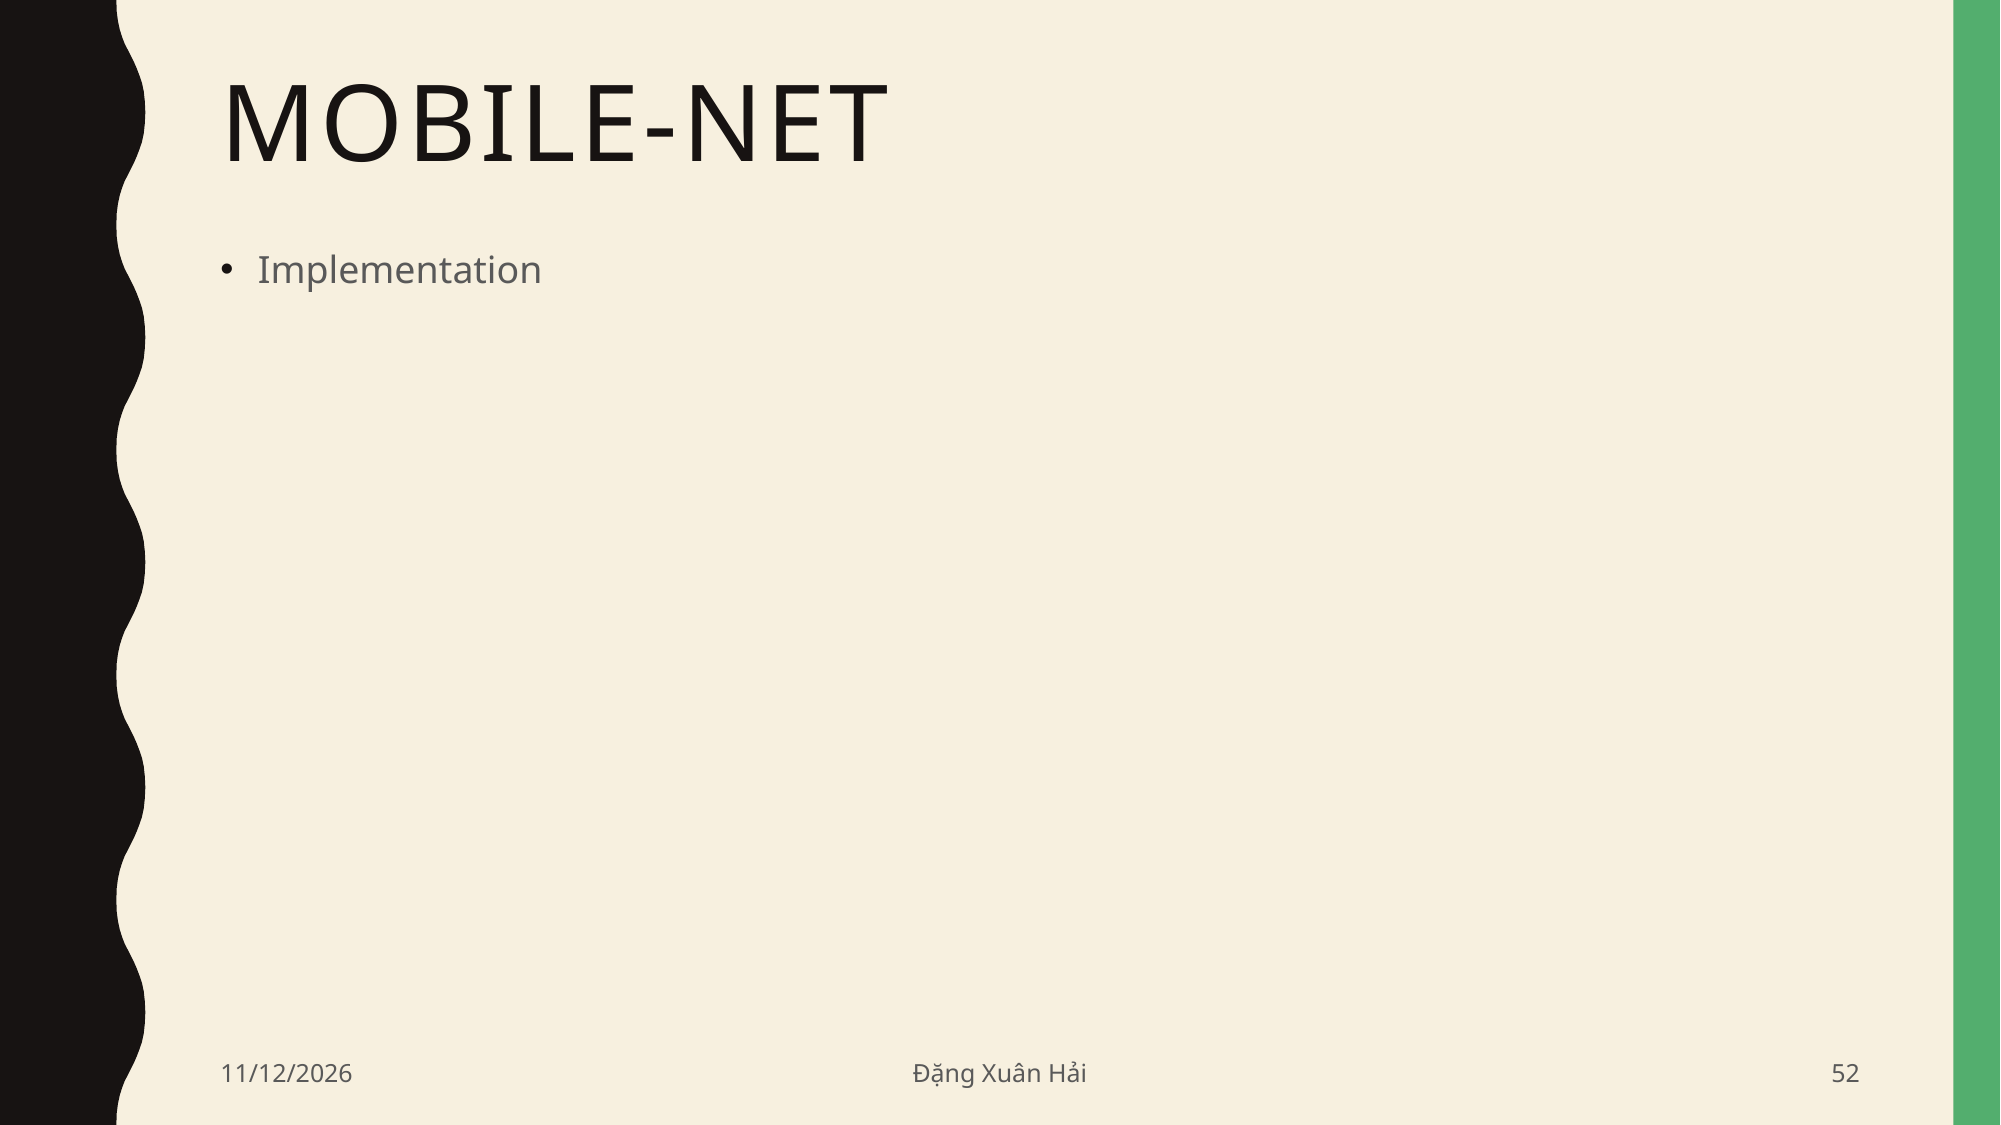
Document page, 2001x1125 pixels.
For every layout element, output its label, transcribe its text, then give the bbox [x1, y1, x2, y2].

list Implementation [205, 234, 1875, 965]
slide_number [205, 1045, 588, 1103]
slide_number 52 [1412, 1045, 1875, 1103]
title Mobile-net [205, 62, 1875, 234]
footer Đặng Xuân Hải [662, 1045, 1338, 1103]
